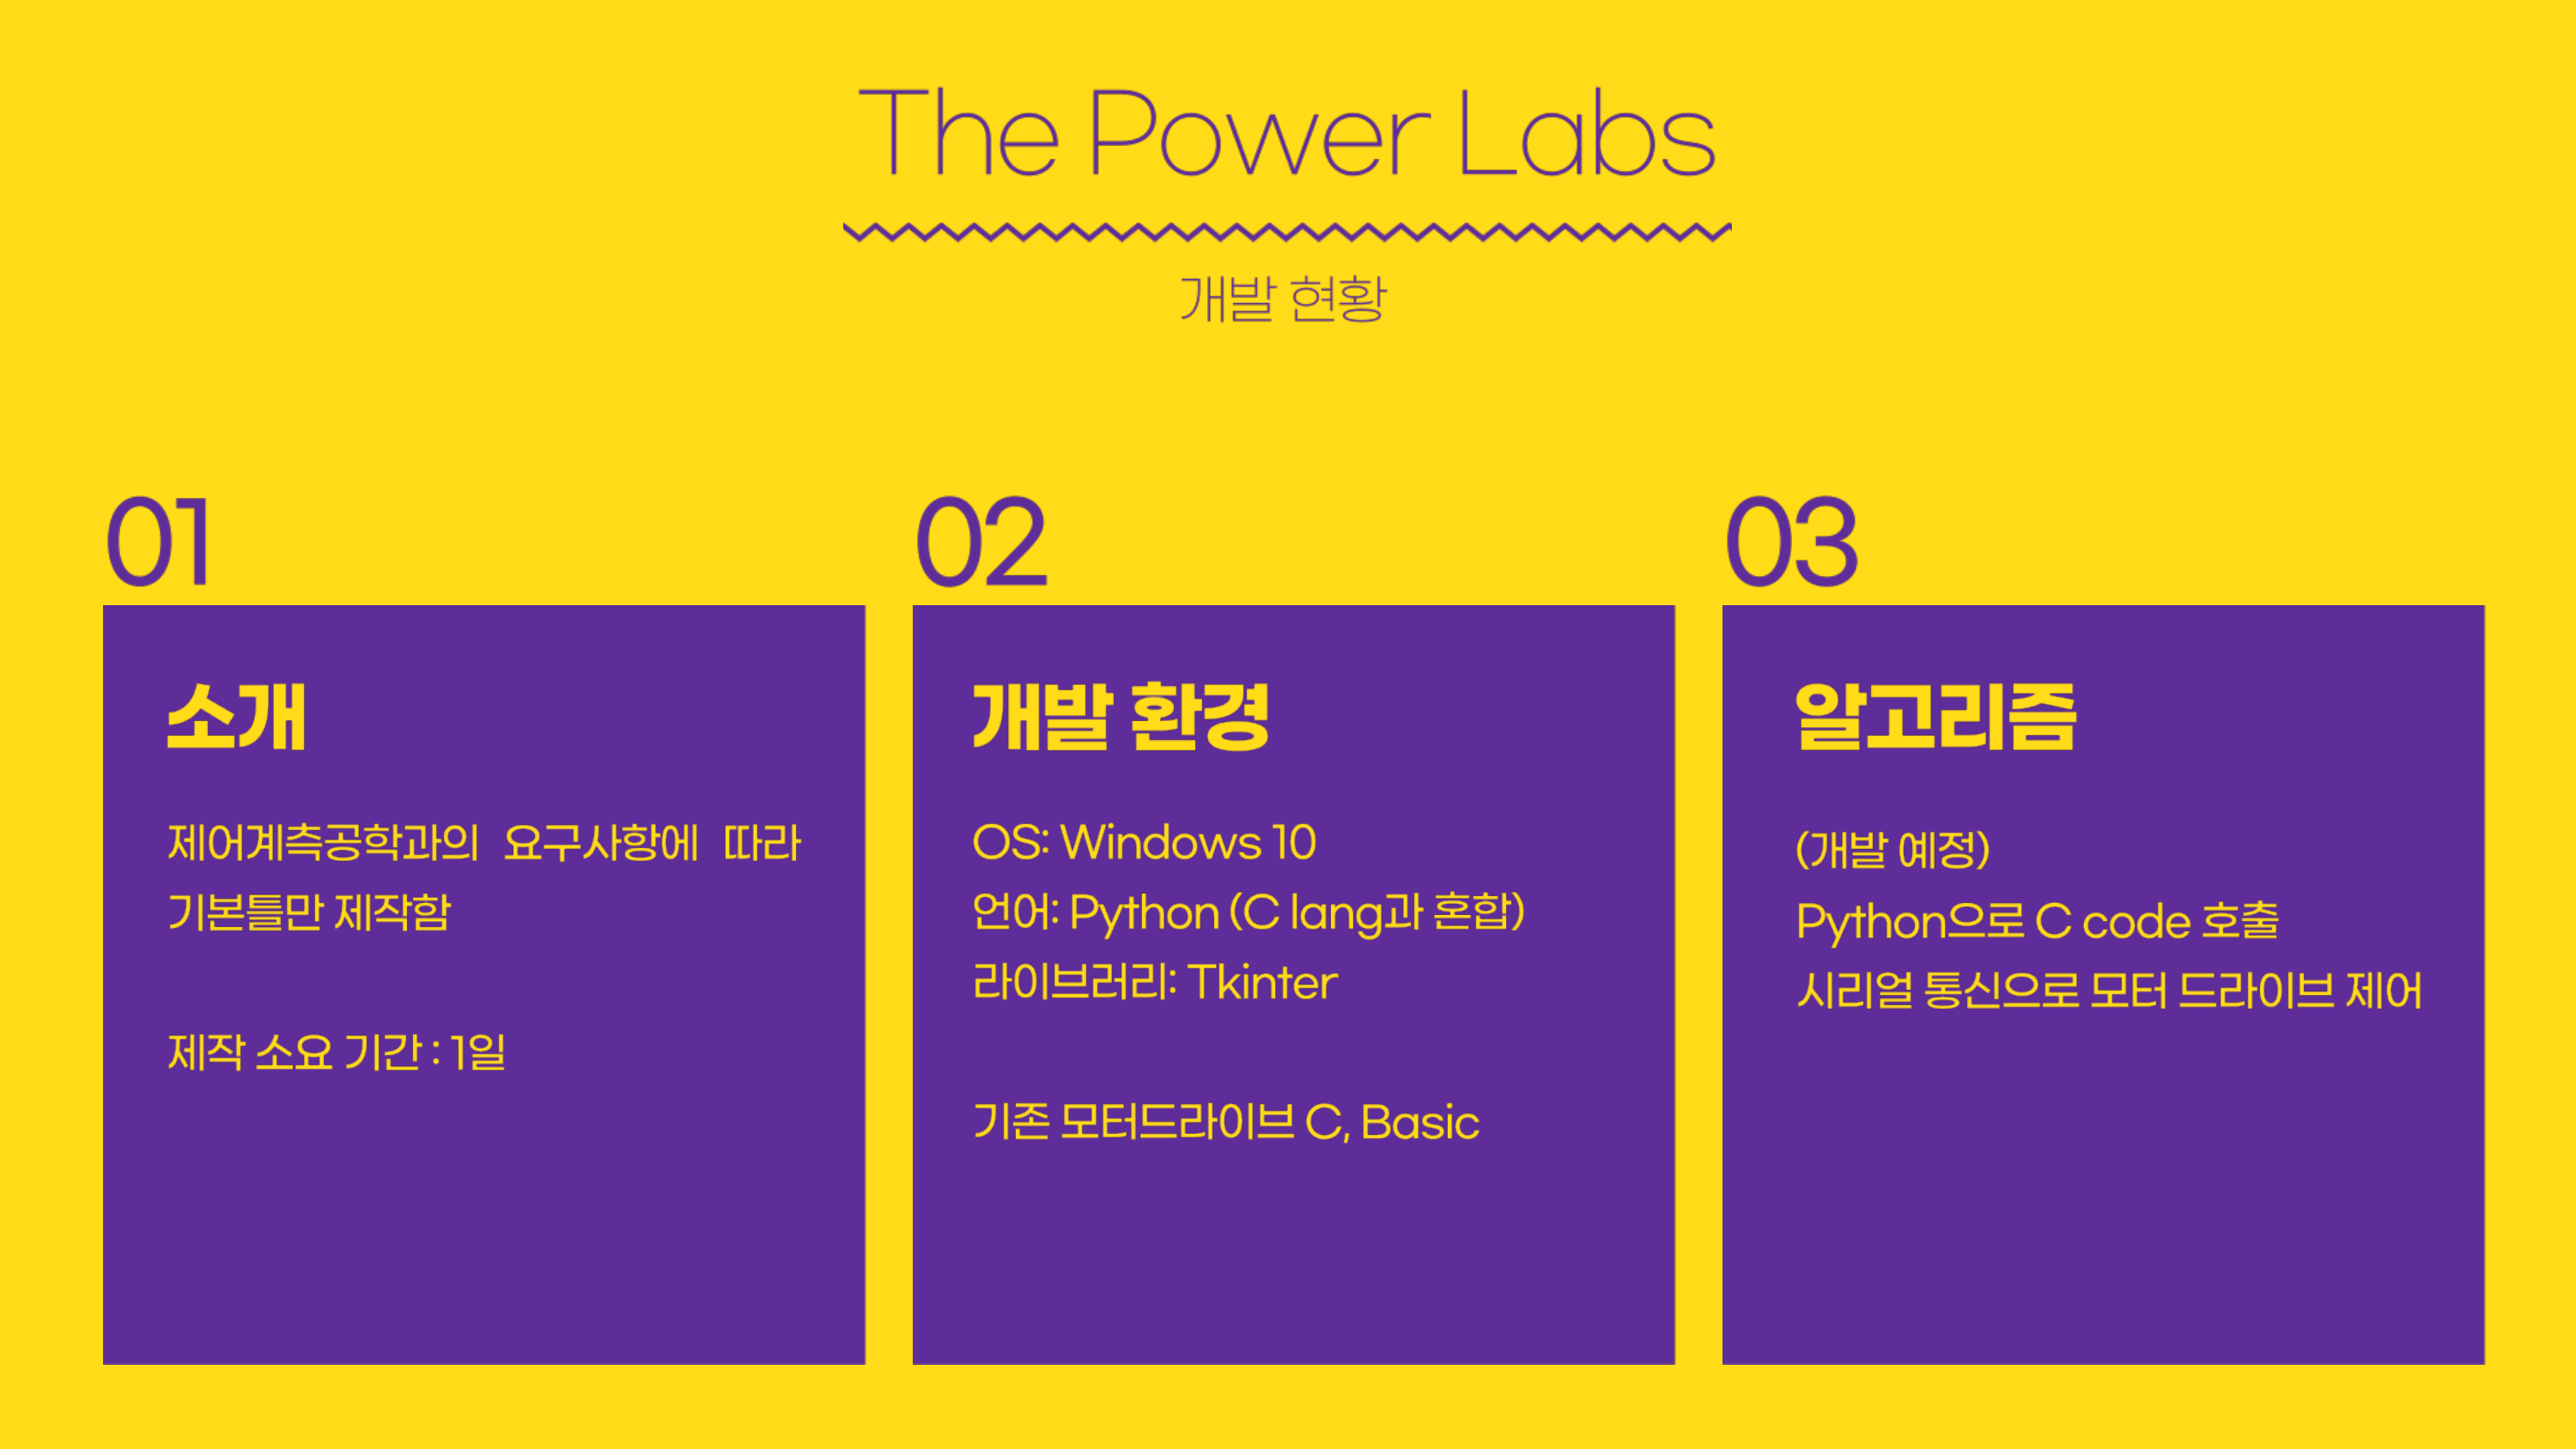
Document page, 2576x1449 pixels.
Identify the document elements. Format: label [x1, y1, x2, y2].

text_box [102, 605, 866, 1365]
picture [896, 460, 1099, 636]
text_box [913, 605, 1676, 1365]
picture [87, 460, 258, 636]
picture [161, 810, 824, 1101]
text_box [843, 222, 1733, 244]
text_box [1722, 605, 2486, 1365]
picture [966, 810, 1546, 1163]
picture [827, 52, 1764, 224]
picture [1789, 810, 2442, 1030]
picture [957, 658, 1305, 787]
picture [1781, 658, 2114, 785]
picture [922, 255, 1414, 349]
picture [1706, 460, 1909, 637]
picture [152, 658, 342, 785]
